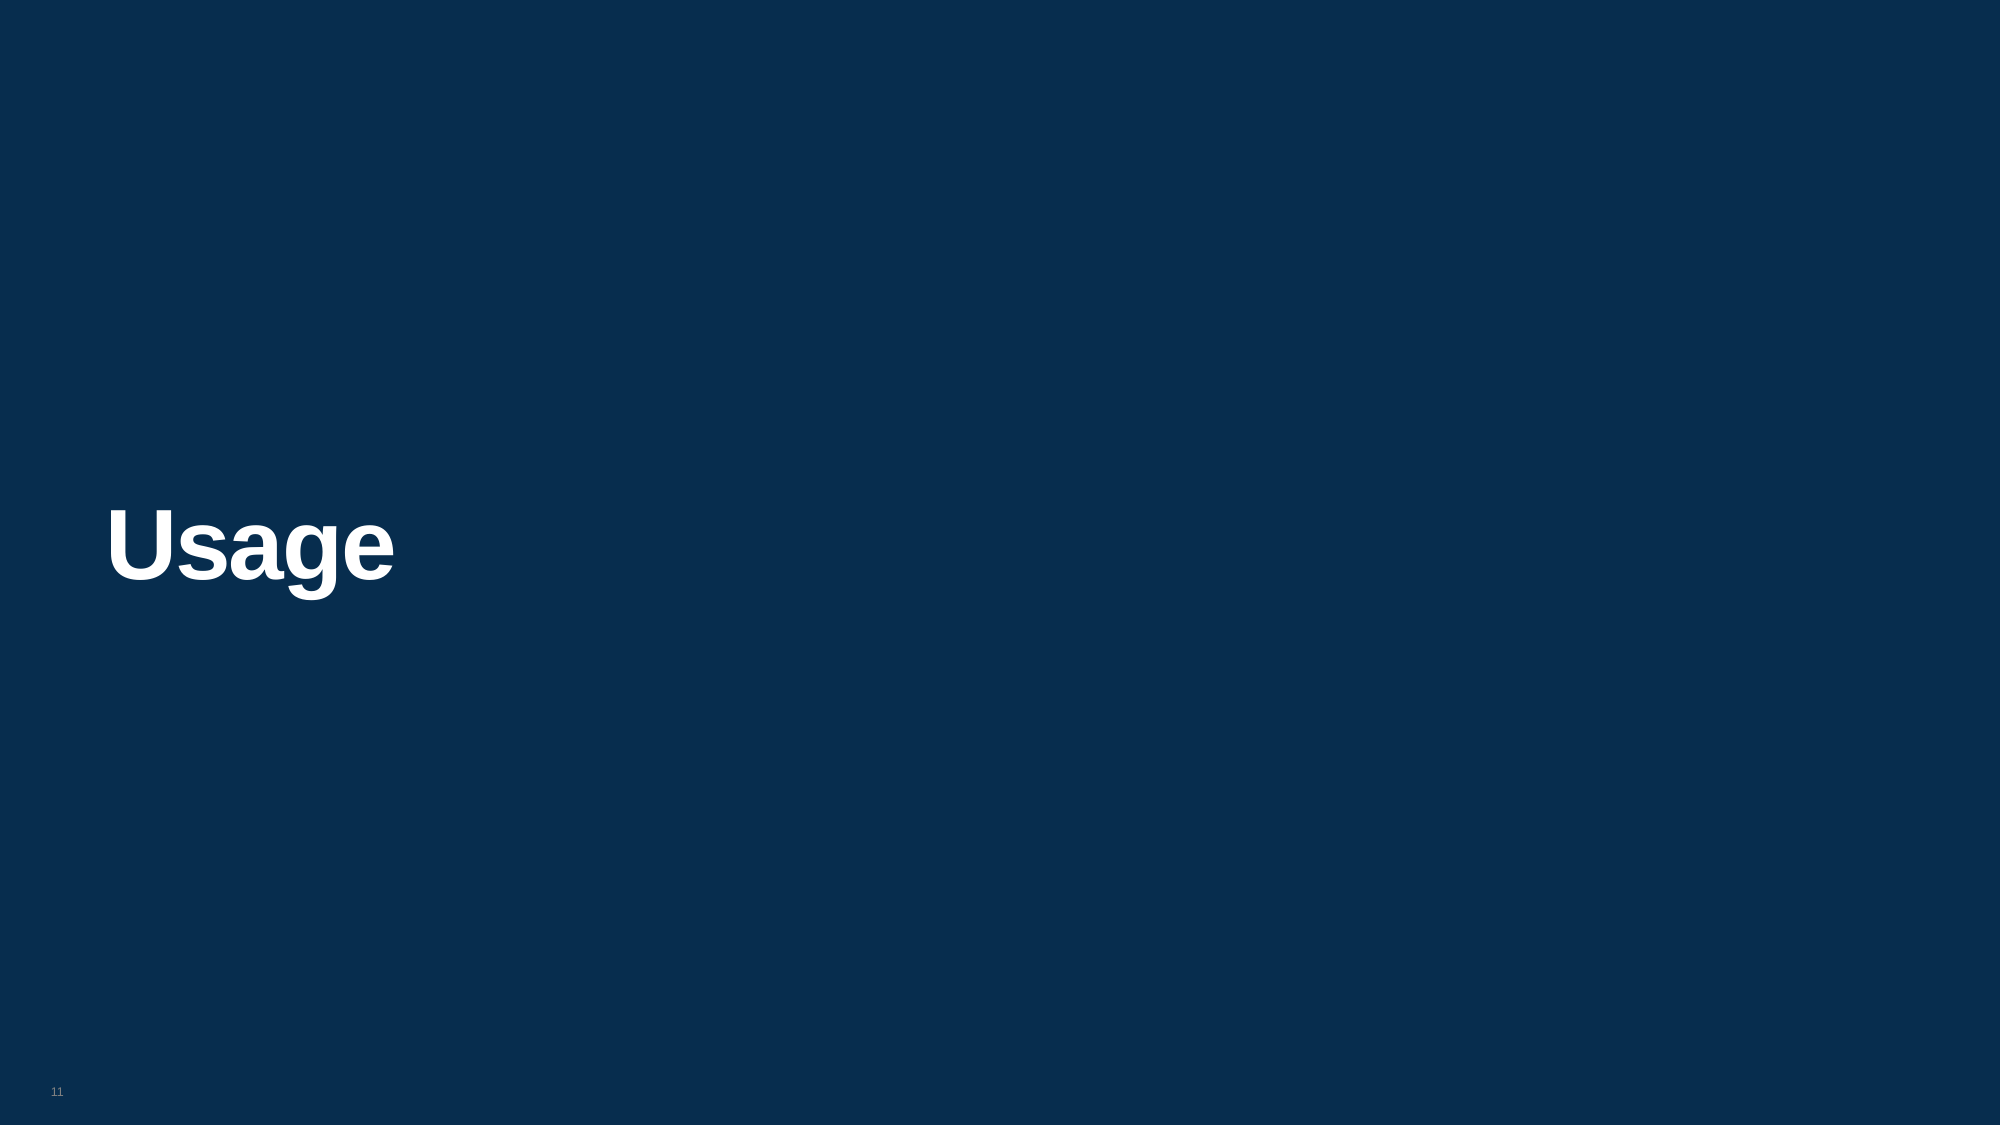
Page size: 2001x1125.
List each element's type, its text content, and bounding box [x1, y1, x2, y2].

slide_number 11 [17, 1074, 73, 1108]
title Usage [90, 410, 1882, 661]
